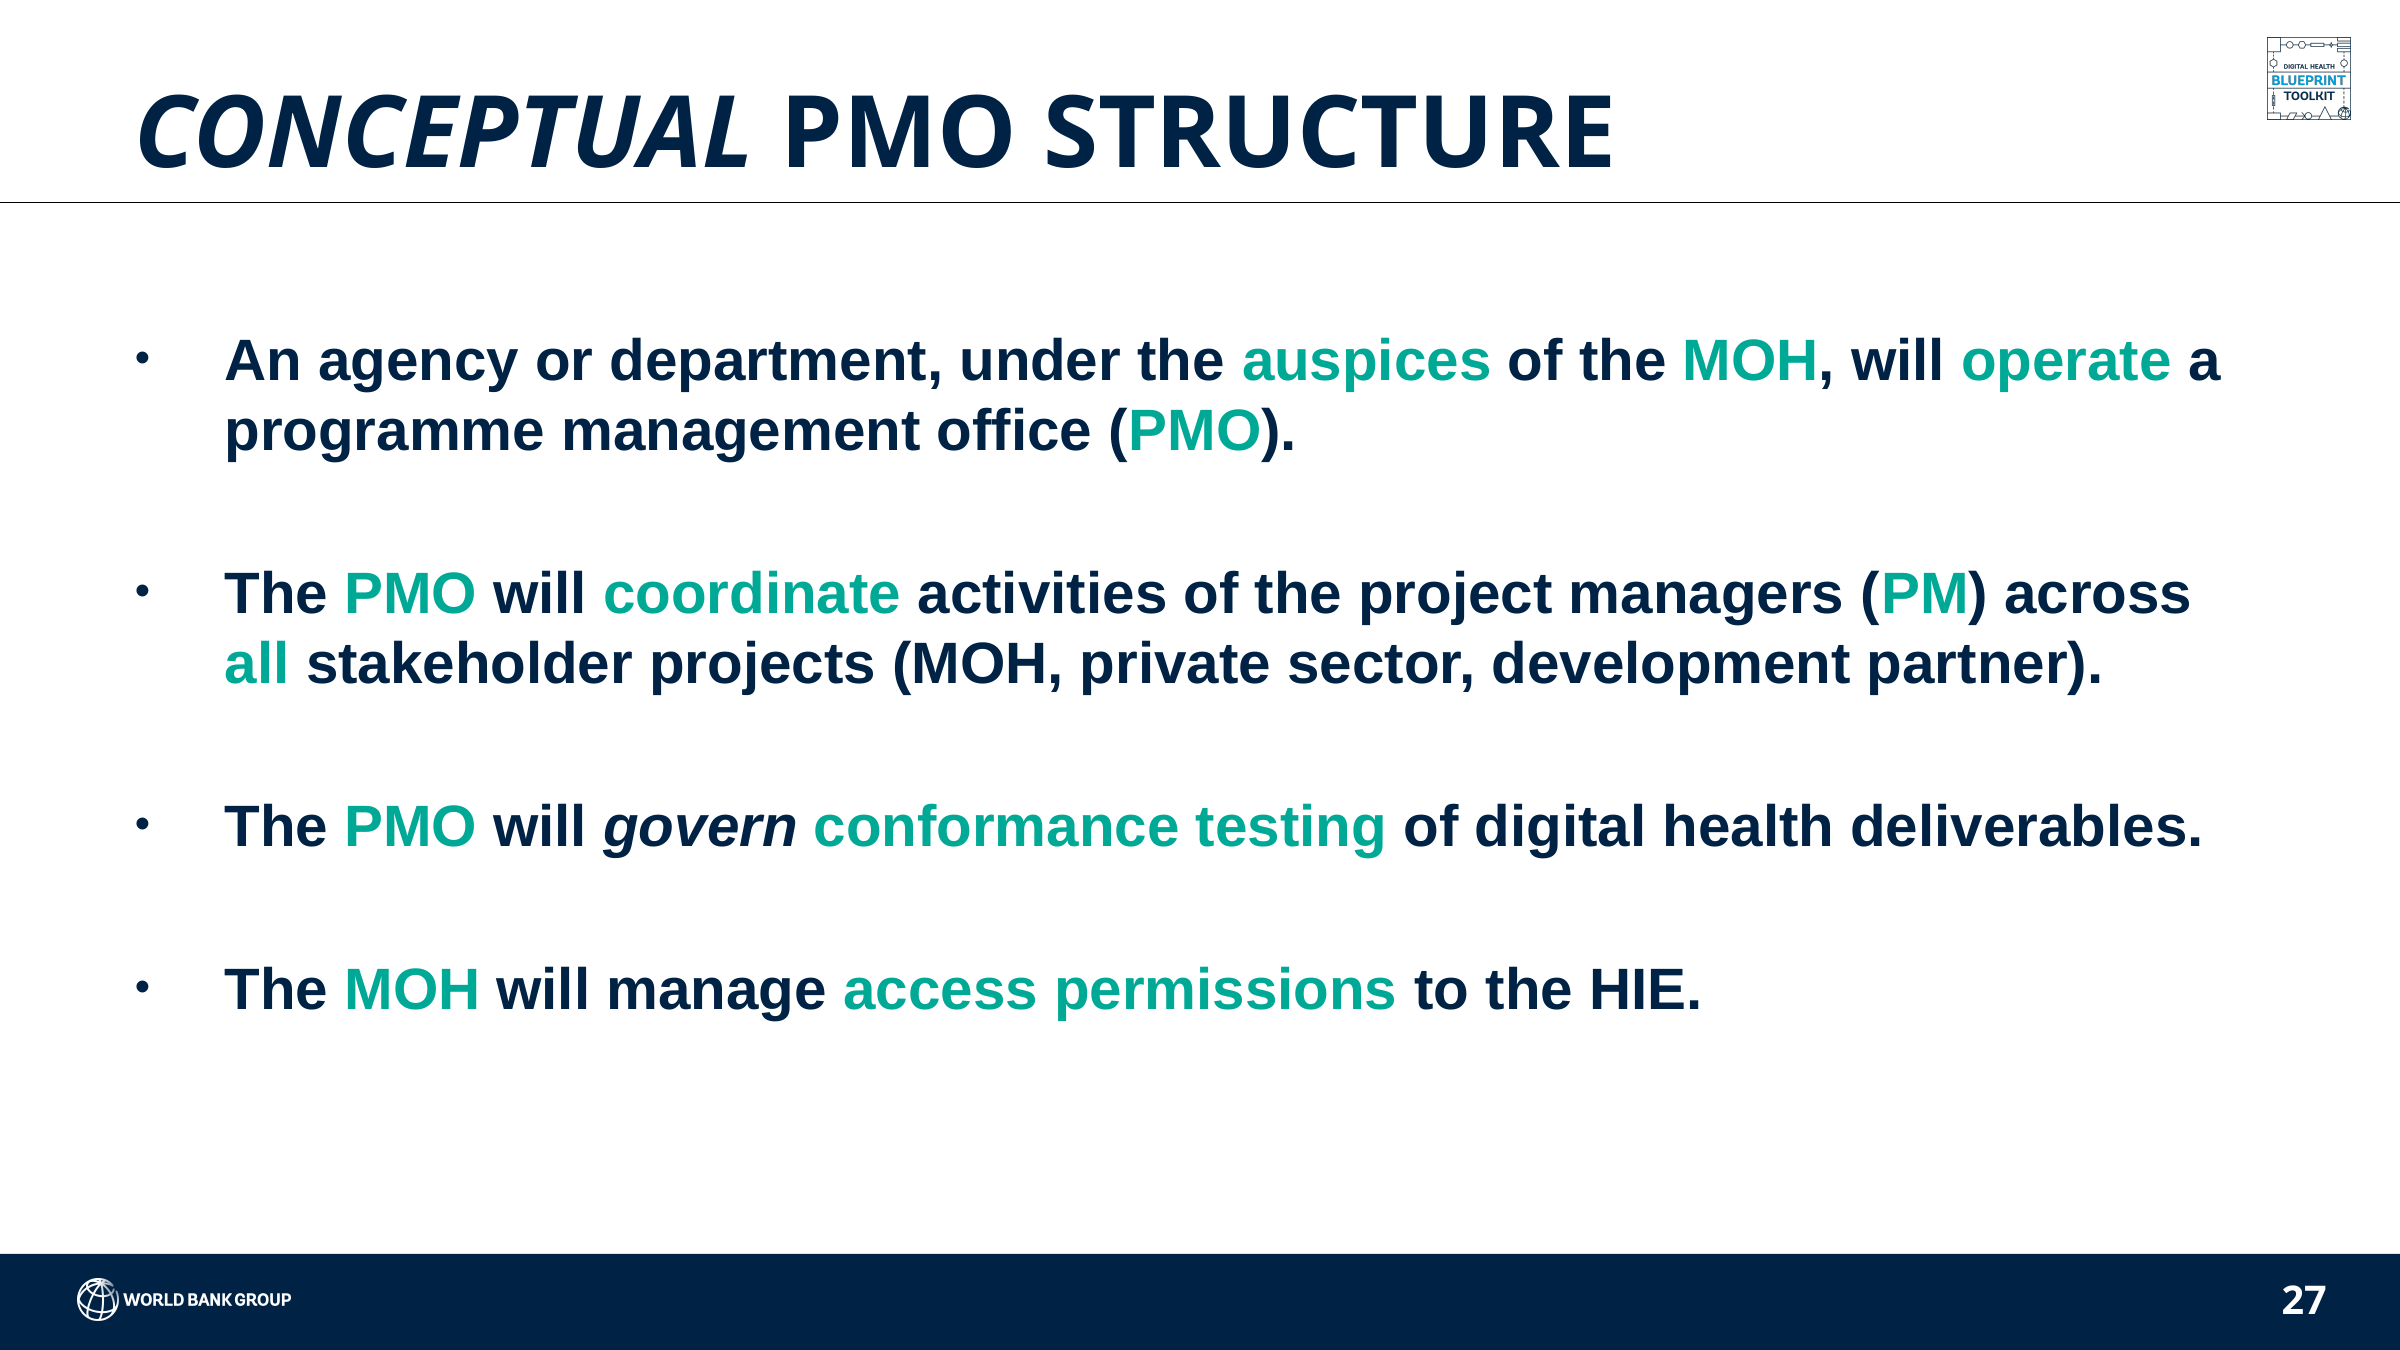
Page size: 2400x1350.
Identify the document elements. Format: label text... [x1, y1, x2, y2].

picture [2267, 37, 2351, 120]
slide_number 27 [1790, 1265, 2351, 1338]
title CONCEPTUAL PMO STRUCTURE [120, 59, 2299, 285]
list An agency or department, under the auspices of the MOH, will operate a programme management office (PMO). The PMO will coordinate activities of the project managers (PM) across all stakeholder projects (MOH, private sector, development partner). The PMO will govern conformance testing of digital health deliverables. The MOH will manage access permissions to the HIE. [120, 315, 2240, 1206]
picture [77, 1278, 291, 1321]
